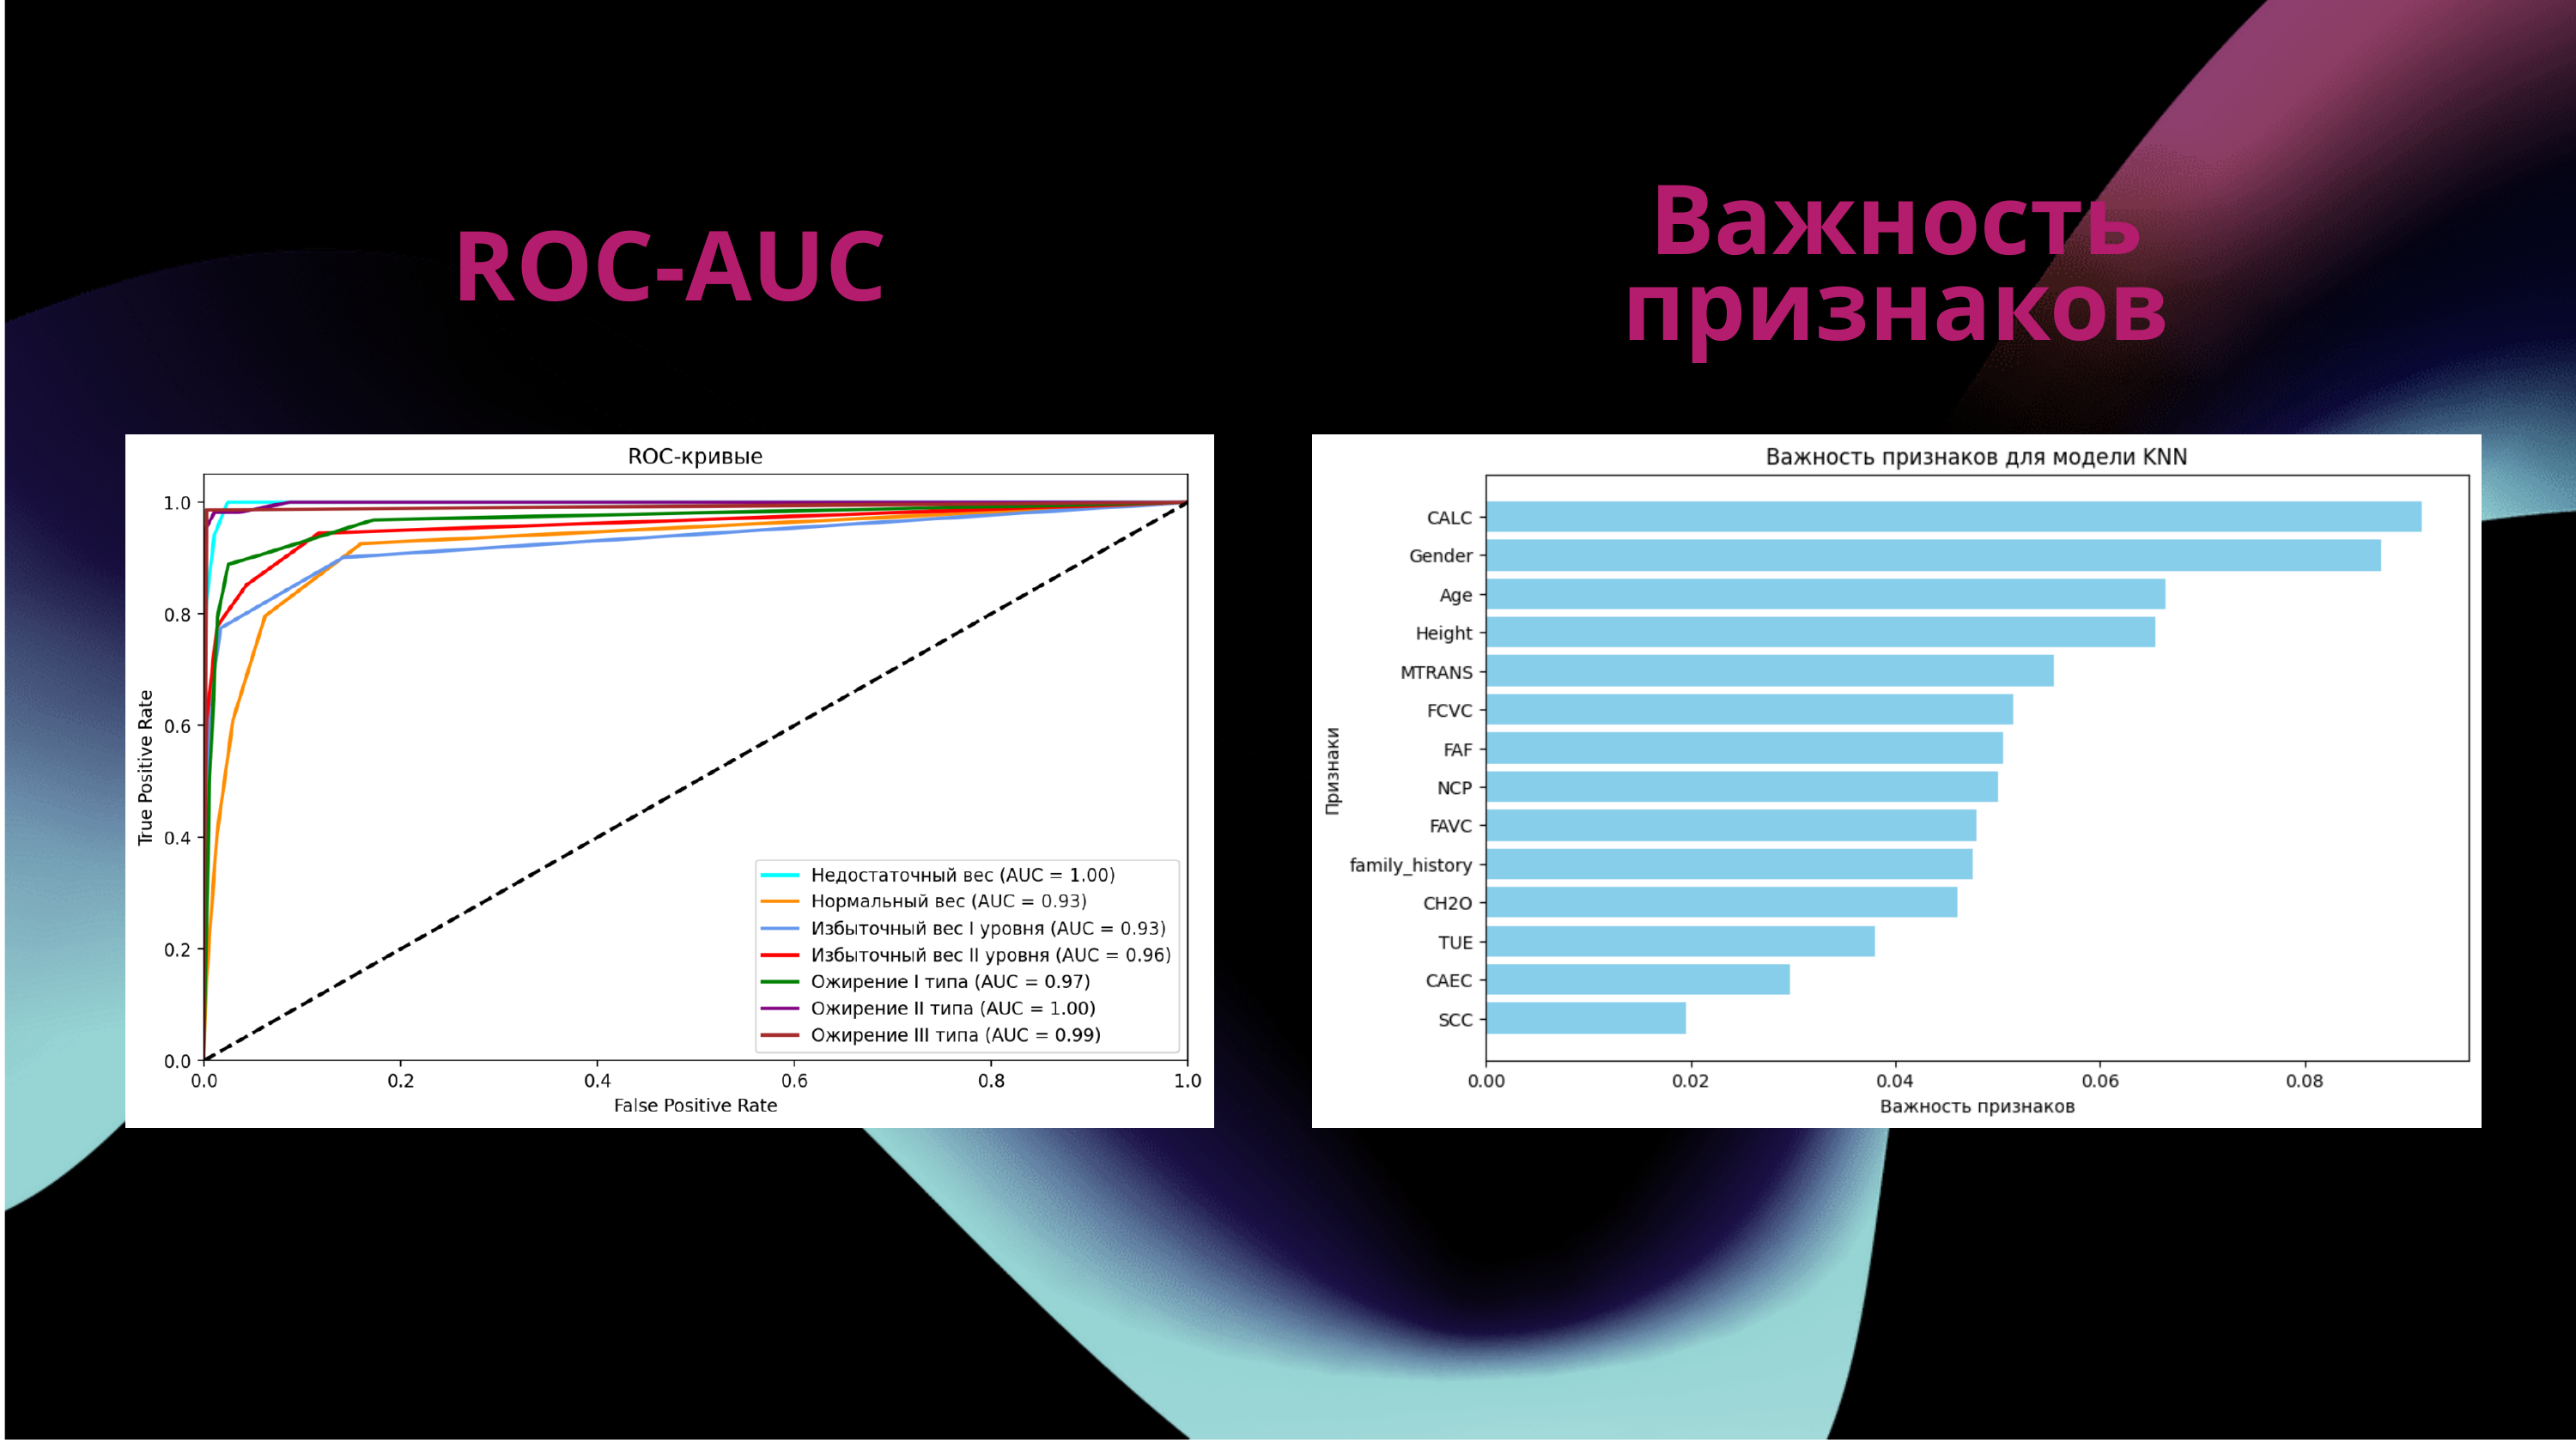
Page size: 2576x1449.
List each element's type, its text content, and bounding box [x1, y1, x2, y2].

text_box Важность признаков [1429, 187, 2364, 360]
picture [1311, 433, 2482, 1128]
text_box ROC-AUC [203, 233, 1137, 320]
text_box [4, 0, 2576, 1440]
picture [125, 433, 1215, 1128]
